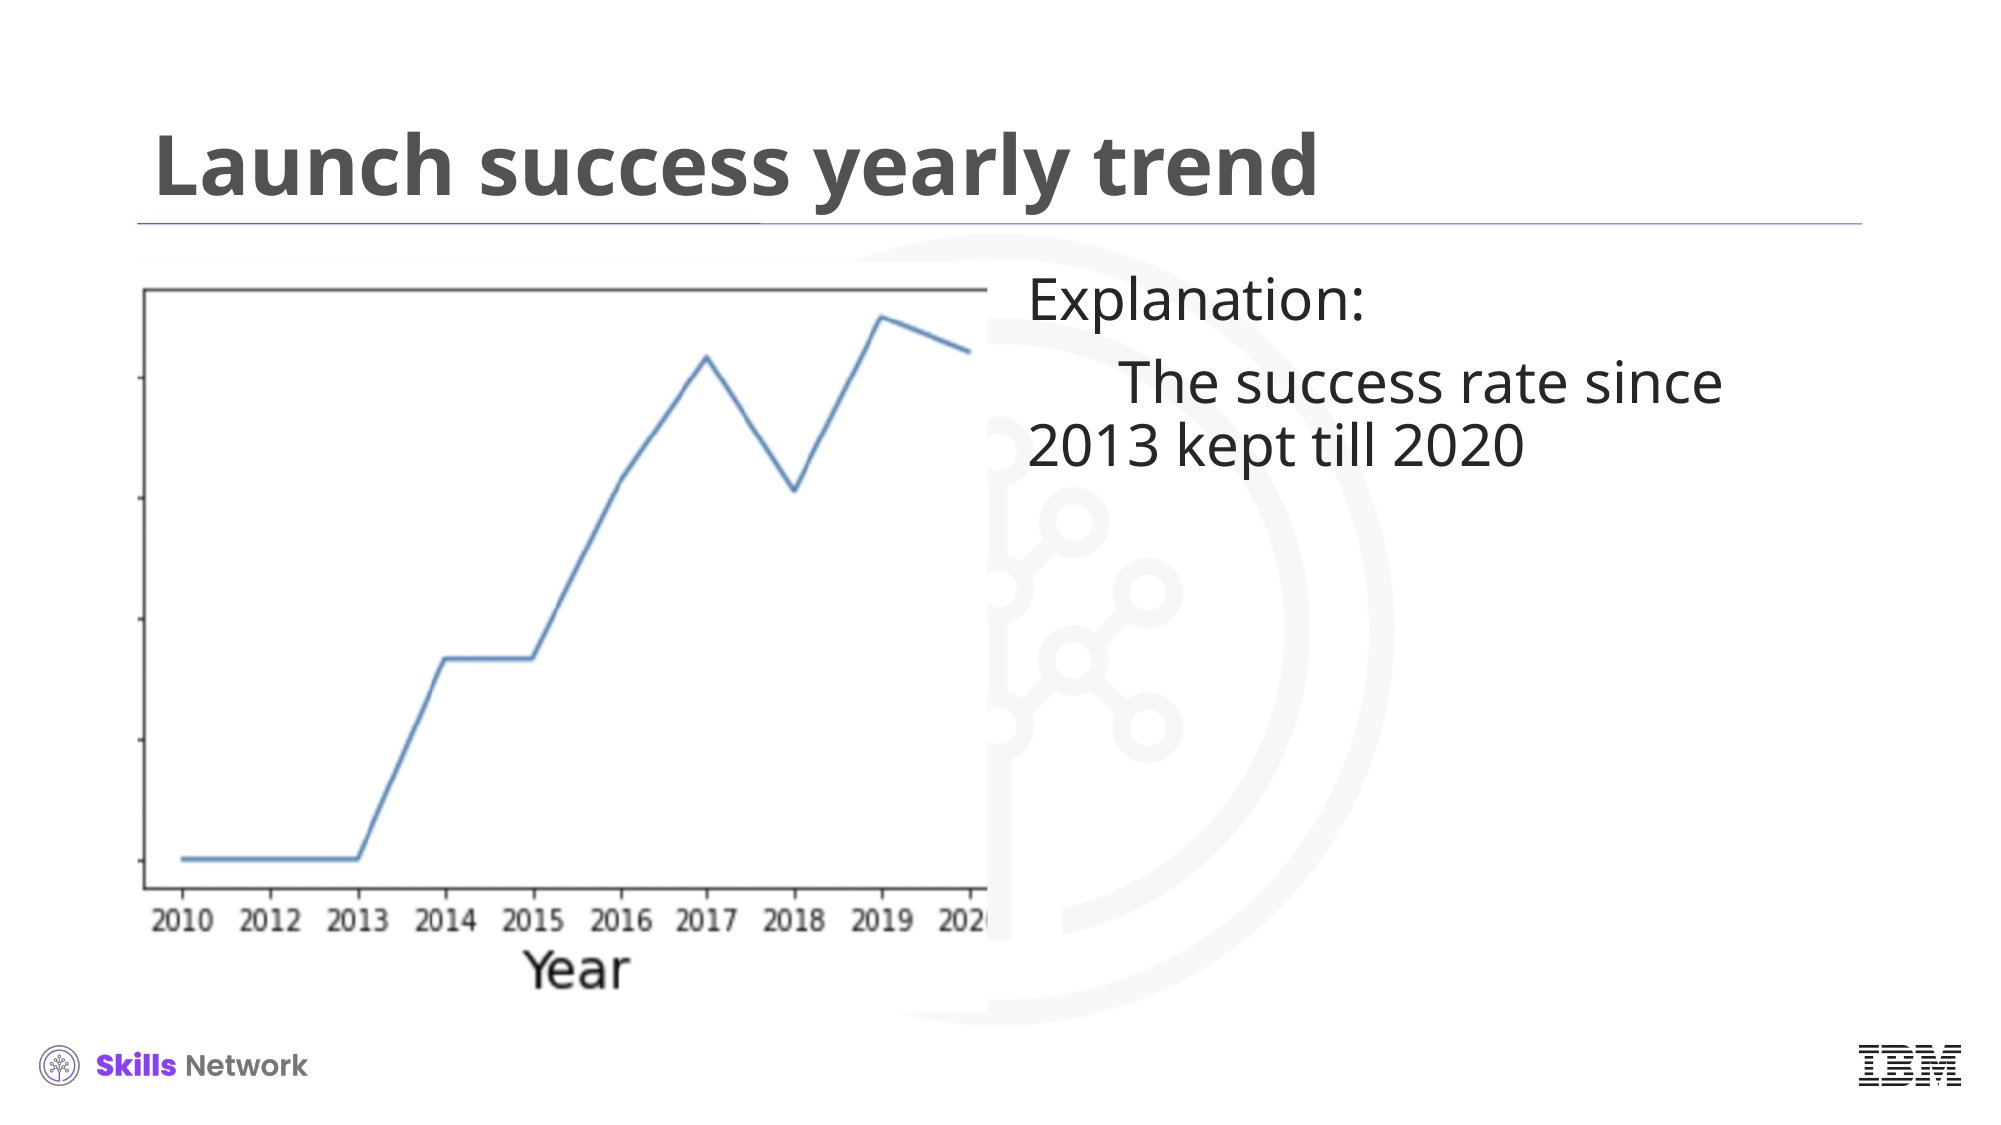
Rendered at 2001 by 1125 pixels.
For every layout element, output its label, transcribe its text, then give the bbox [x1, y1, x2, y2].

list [137, 262, 988, 1013]
list Explanation: The success rate since 2013 kept till 2020 [1012, 262, 1863, 1013]
picture [39, 1045, 308, 1086]
picture [1859, 1045, 1961, 1086]
title Launch success yearly trend [137, 59, 1863, 278]
